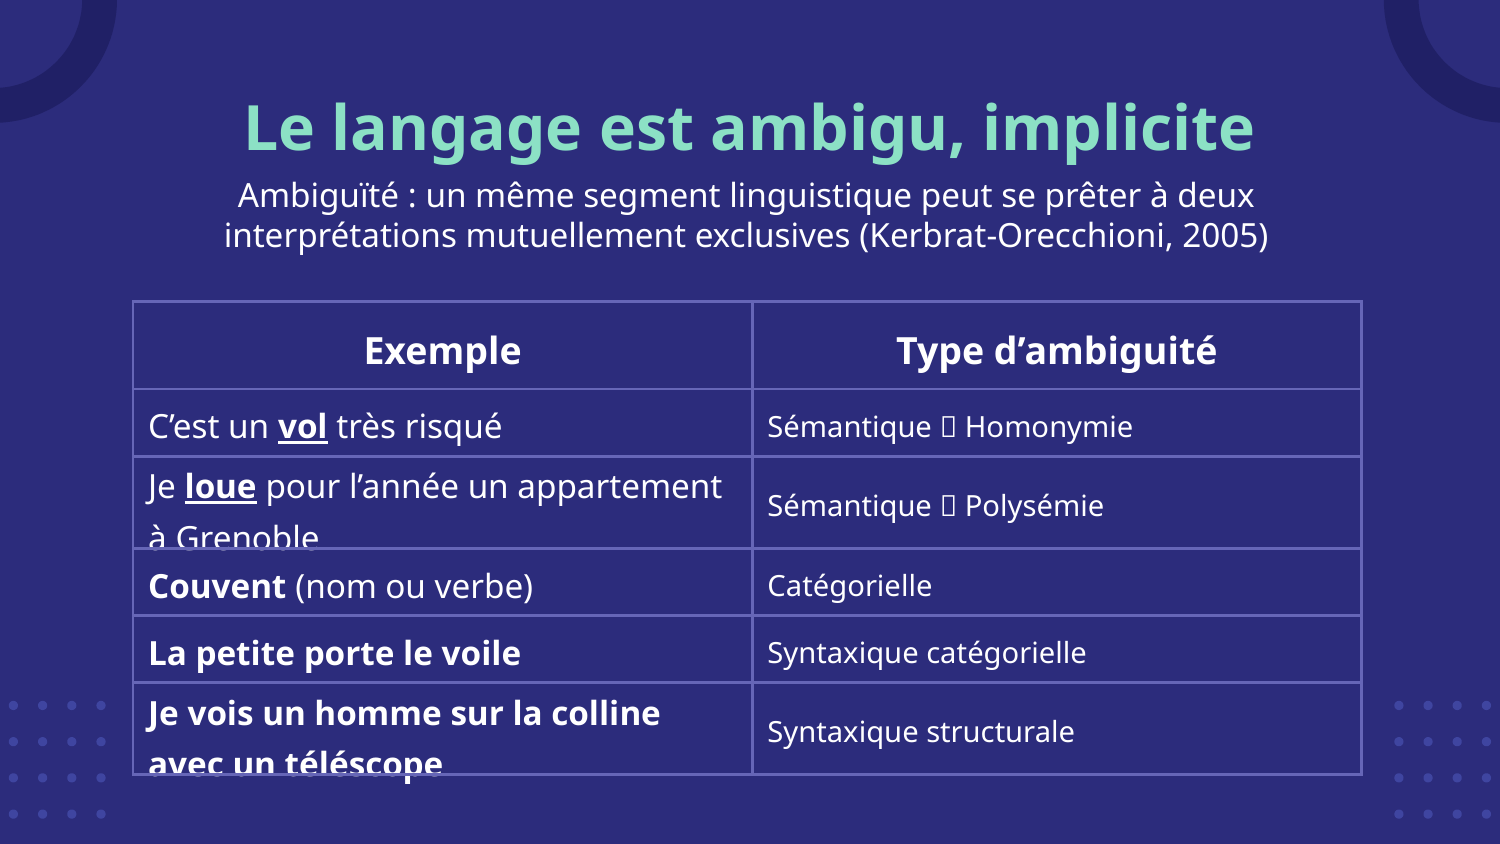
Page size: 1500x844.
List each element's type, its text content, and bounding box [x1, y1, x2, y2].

table_cell Syntaxique structurale [754, 684, 1360, 773]
table_cell Sémantique  Polysémie [754, 458, 1360, 547]
table_cell Sémantique  Homonymie [754, 390, 1360, 455]
table_cell Catégorielle [754, 550, 1360, 614]
table_cell Je loue pour l’année un appartement à Grenoble [134, 458, 751, 547]
title Le langage est ambigu, implicite [118, 72, 1382, 167]
table_cell C’est un vol très risqué [134, 390, 751, 455]
table_cell Couvent (nom ou verbe) [134, 550, 751, 614]
table_header Exemple [134, 303, 751, 388]
table_cell Je vois un homme sur la colline avec un téléscope [134, 684, 751, 773]
table_header Type d’ambiguité [754, 303, 1360, 388]
text_box Ambiguïté : un même segment linguistique peut se prêter à deux interprétations mutuellement exclusives (Kerbrat-Orecchioni, 2005) [148, 166, 1347, 262]
table_cell La petite porte le voile [134, 617, 751, 681]
table_cell Syntaxique catégorielle [754, 617, 1360, 681]
